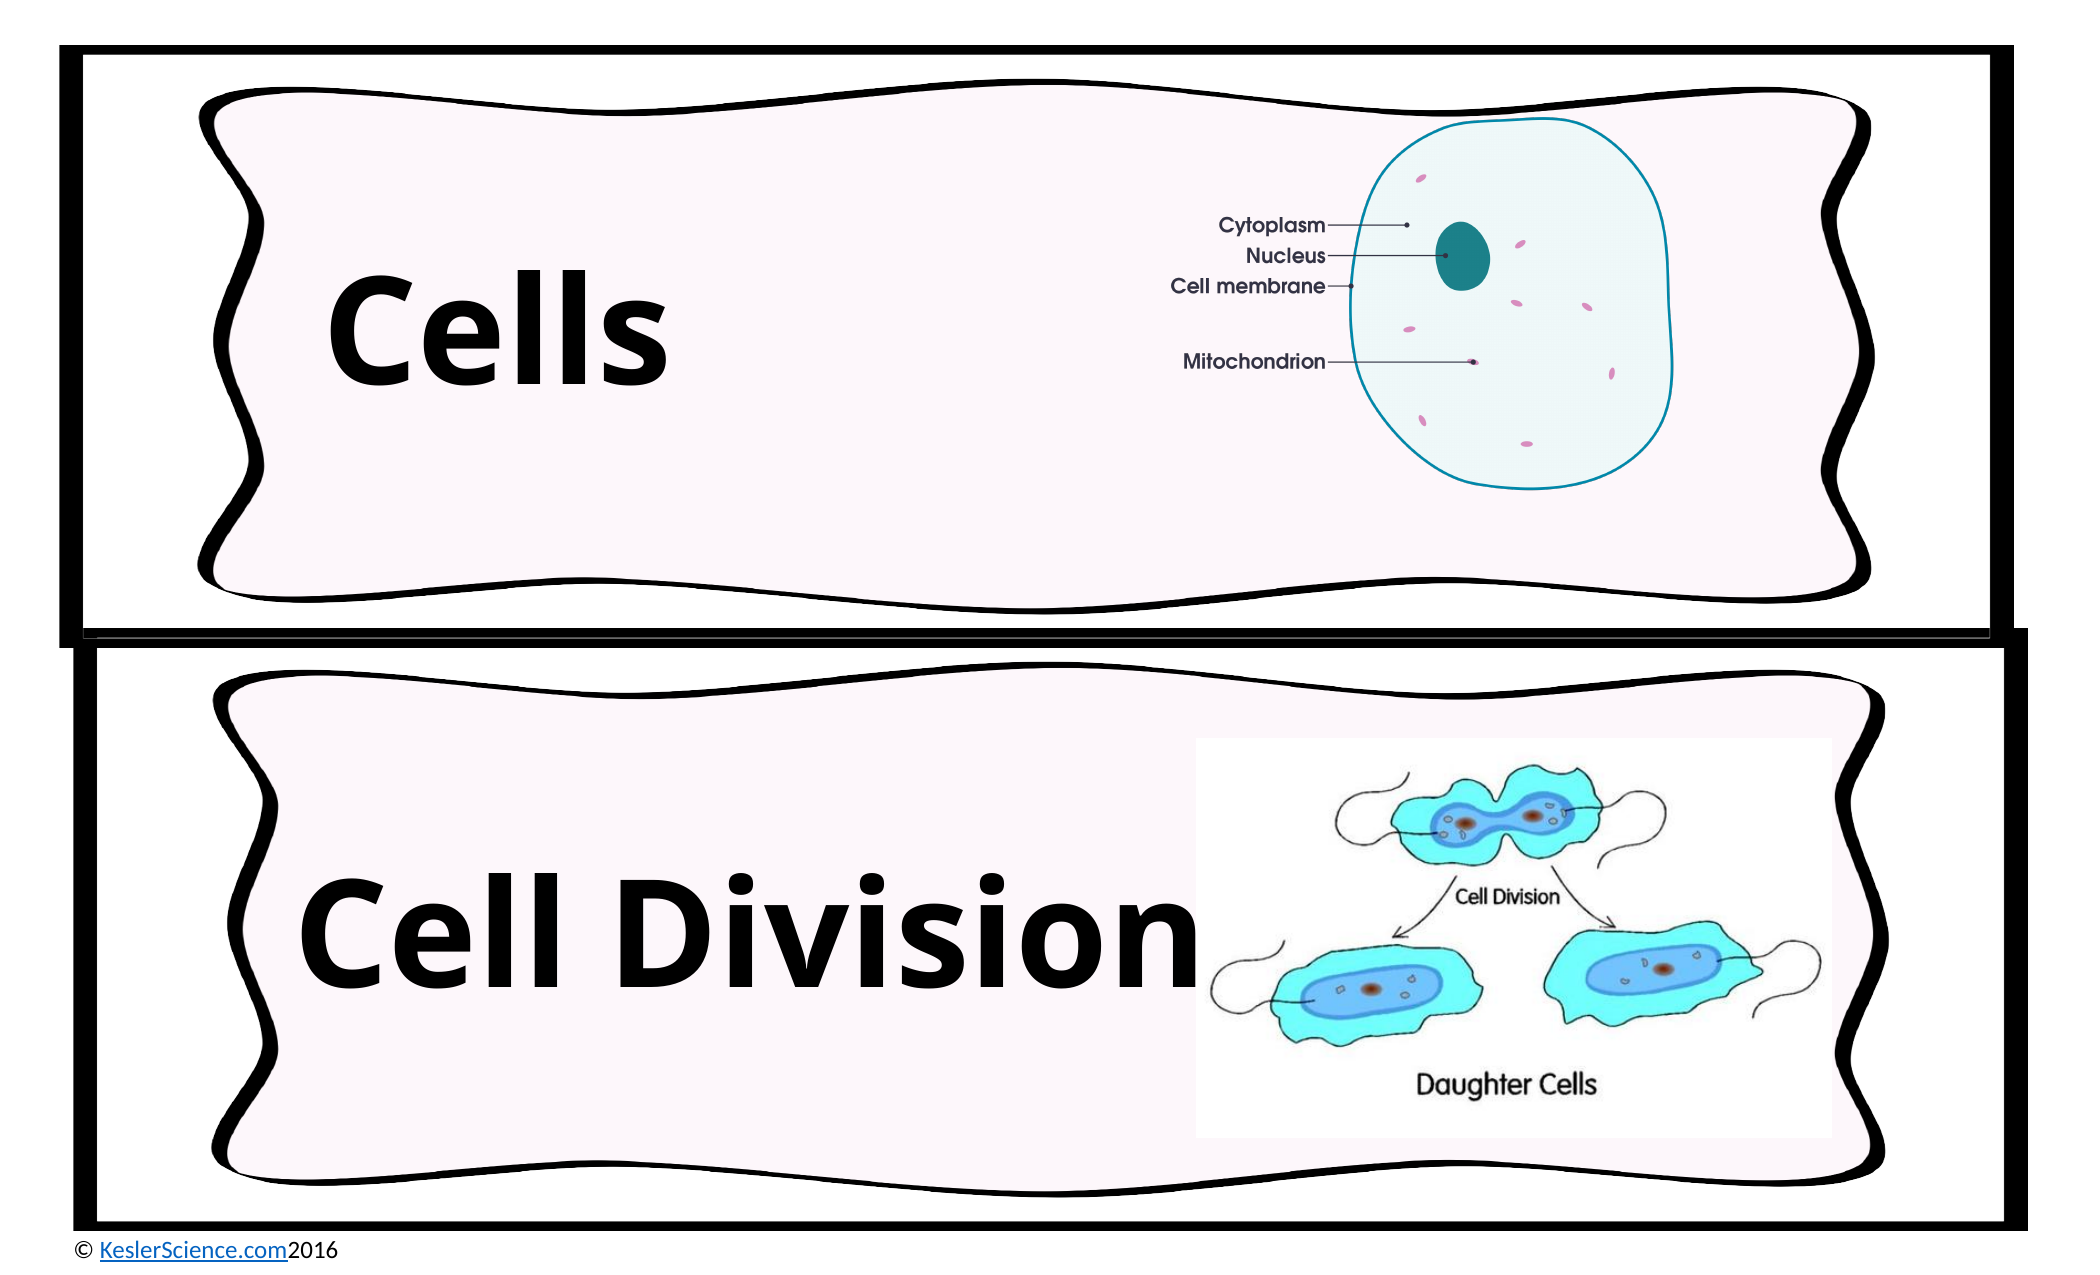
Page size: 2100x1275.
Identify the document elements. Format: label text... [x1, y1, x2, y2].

text_box Cell Division [278, 830, 734, 1026]
text_box © KeslerScience.com2016 [58, 1226, 734, 1271]
picture [60, 0, 2027, 1275]
text_box Cells [307, 227, 688, 422]
